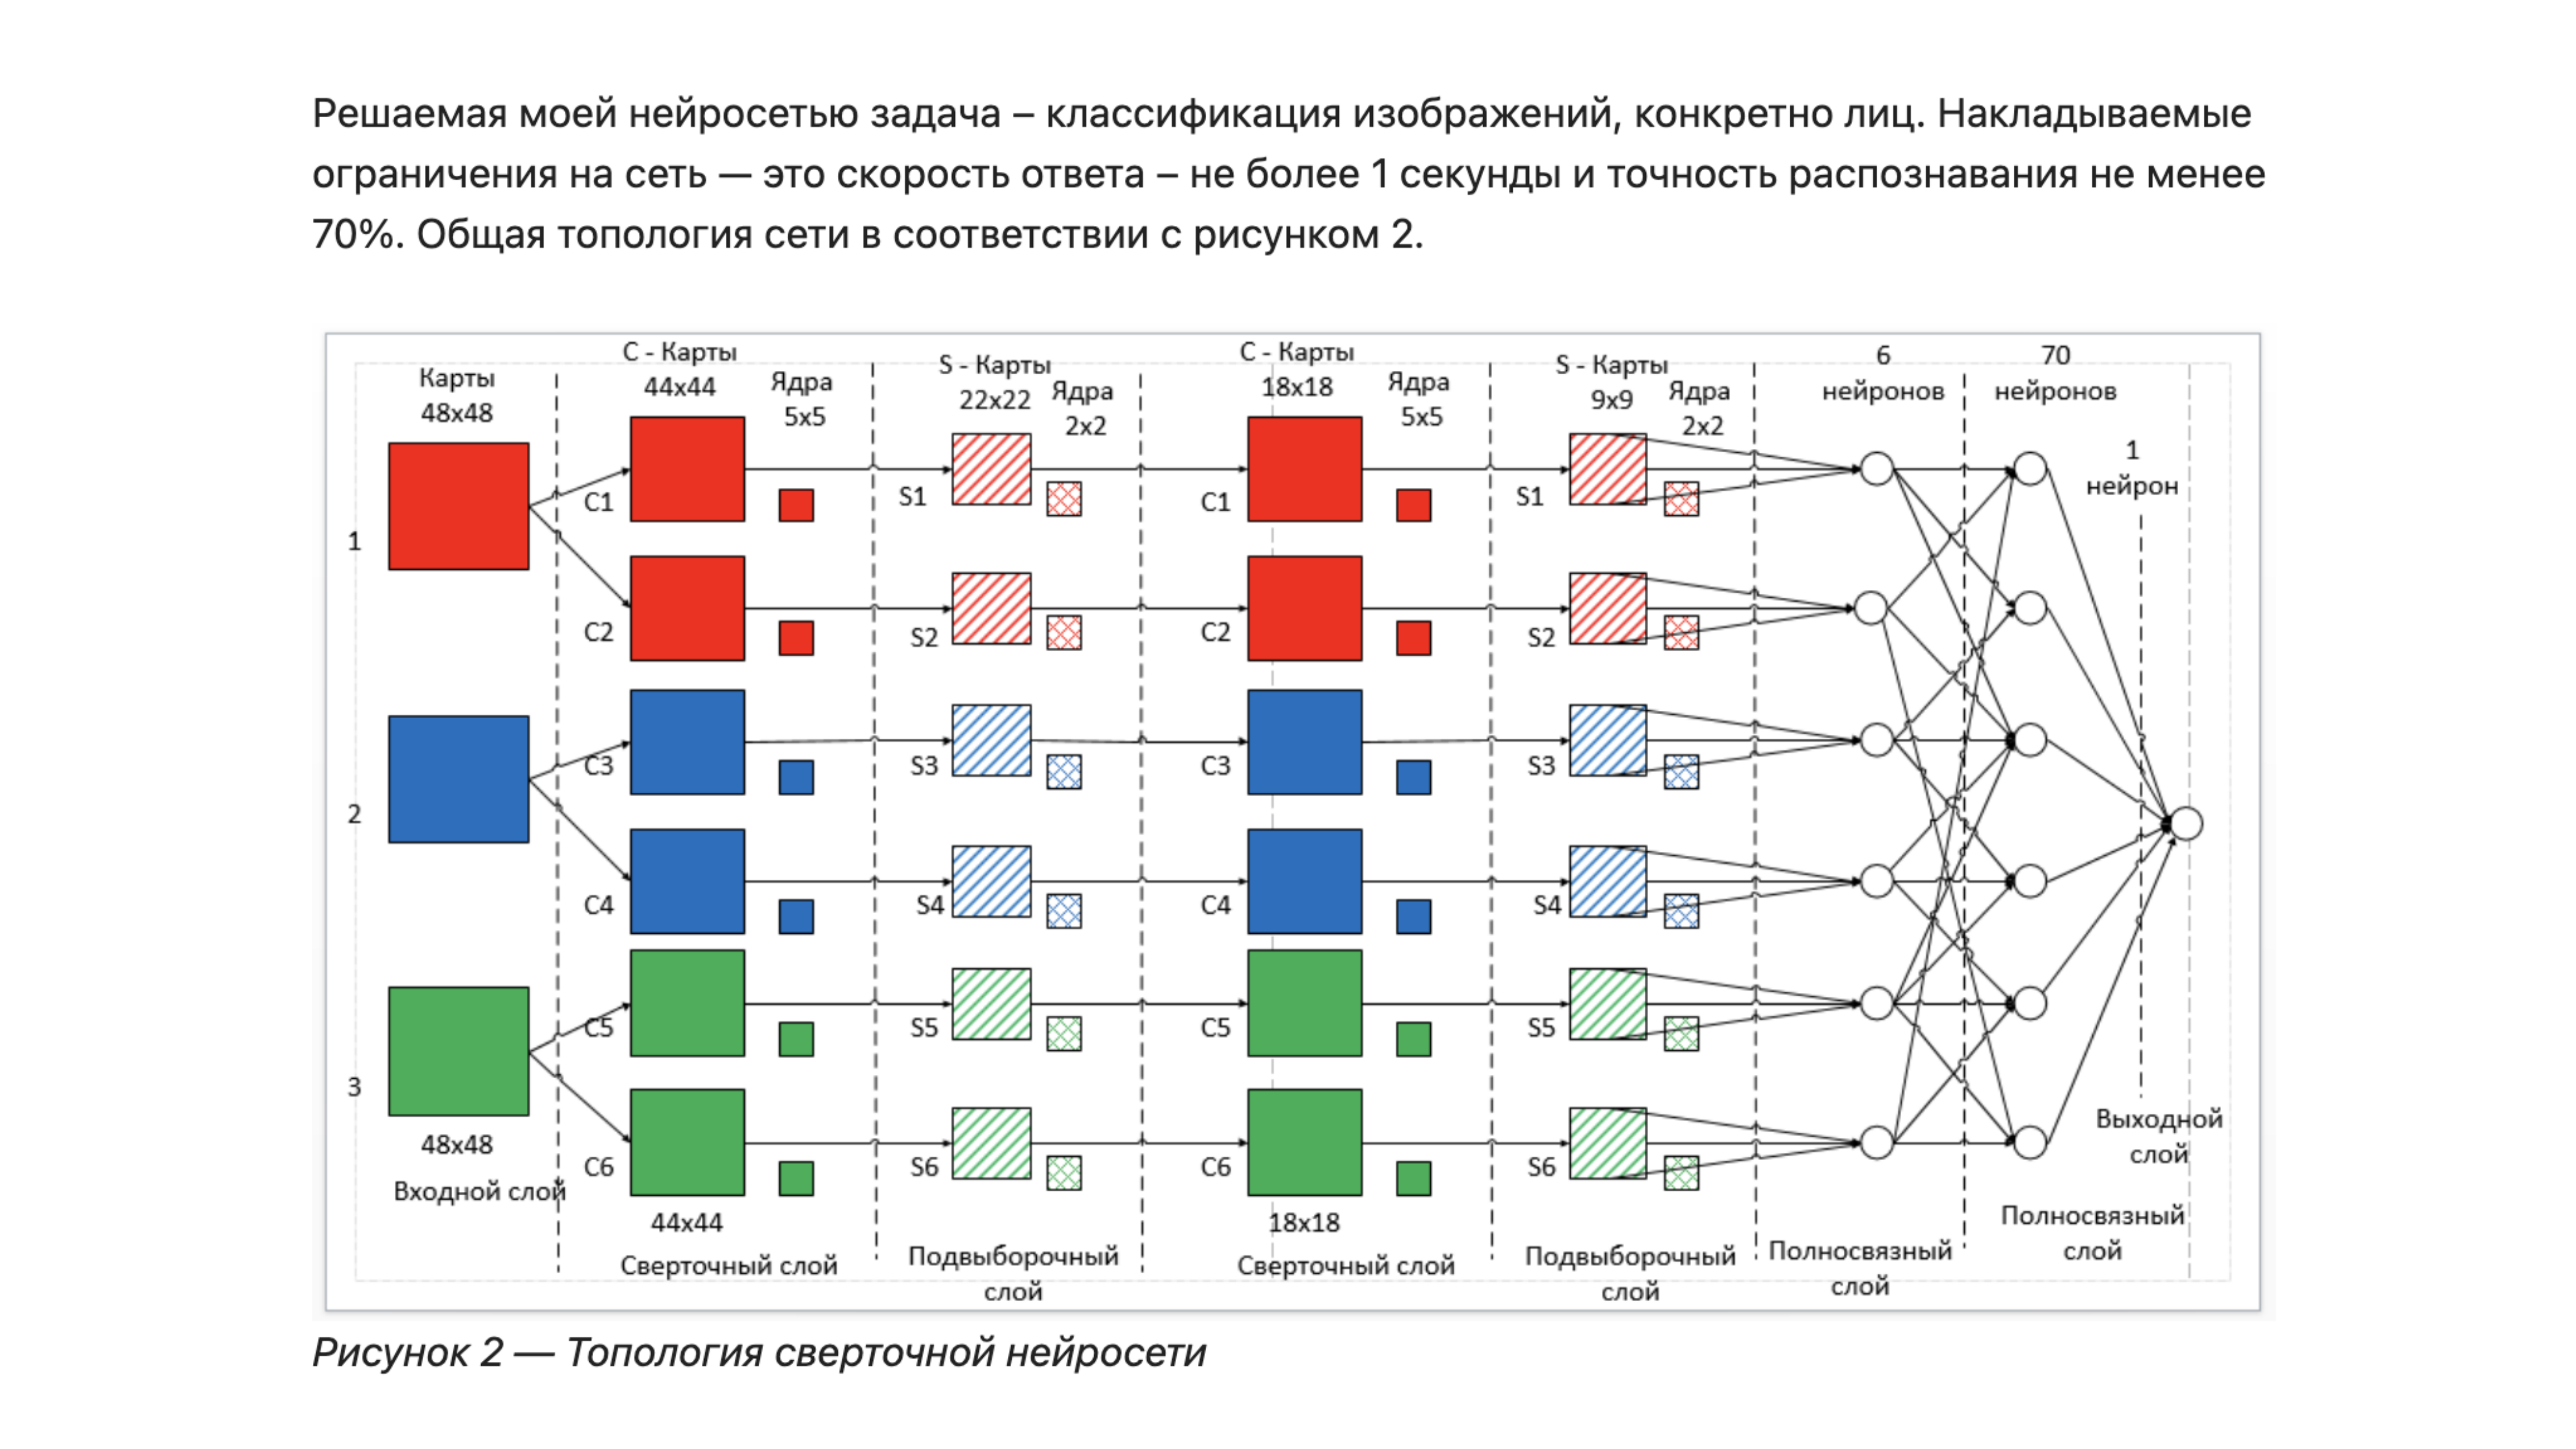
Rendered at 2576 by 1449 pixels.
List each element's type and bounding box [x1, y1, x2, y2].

picture [284, 59, 2292, 1390]
